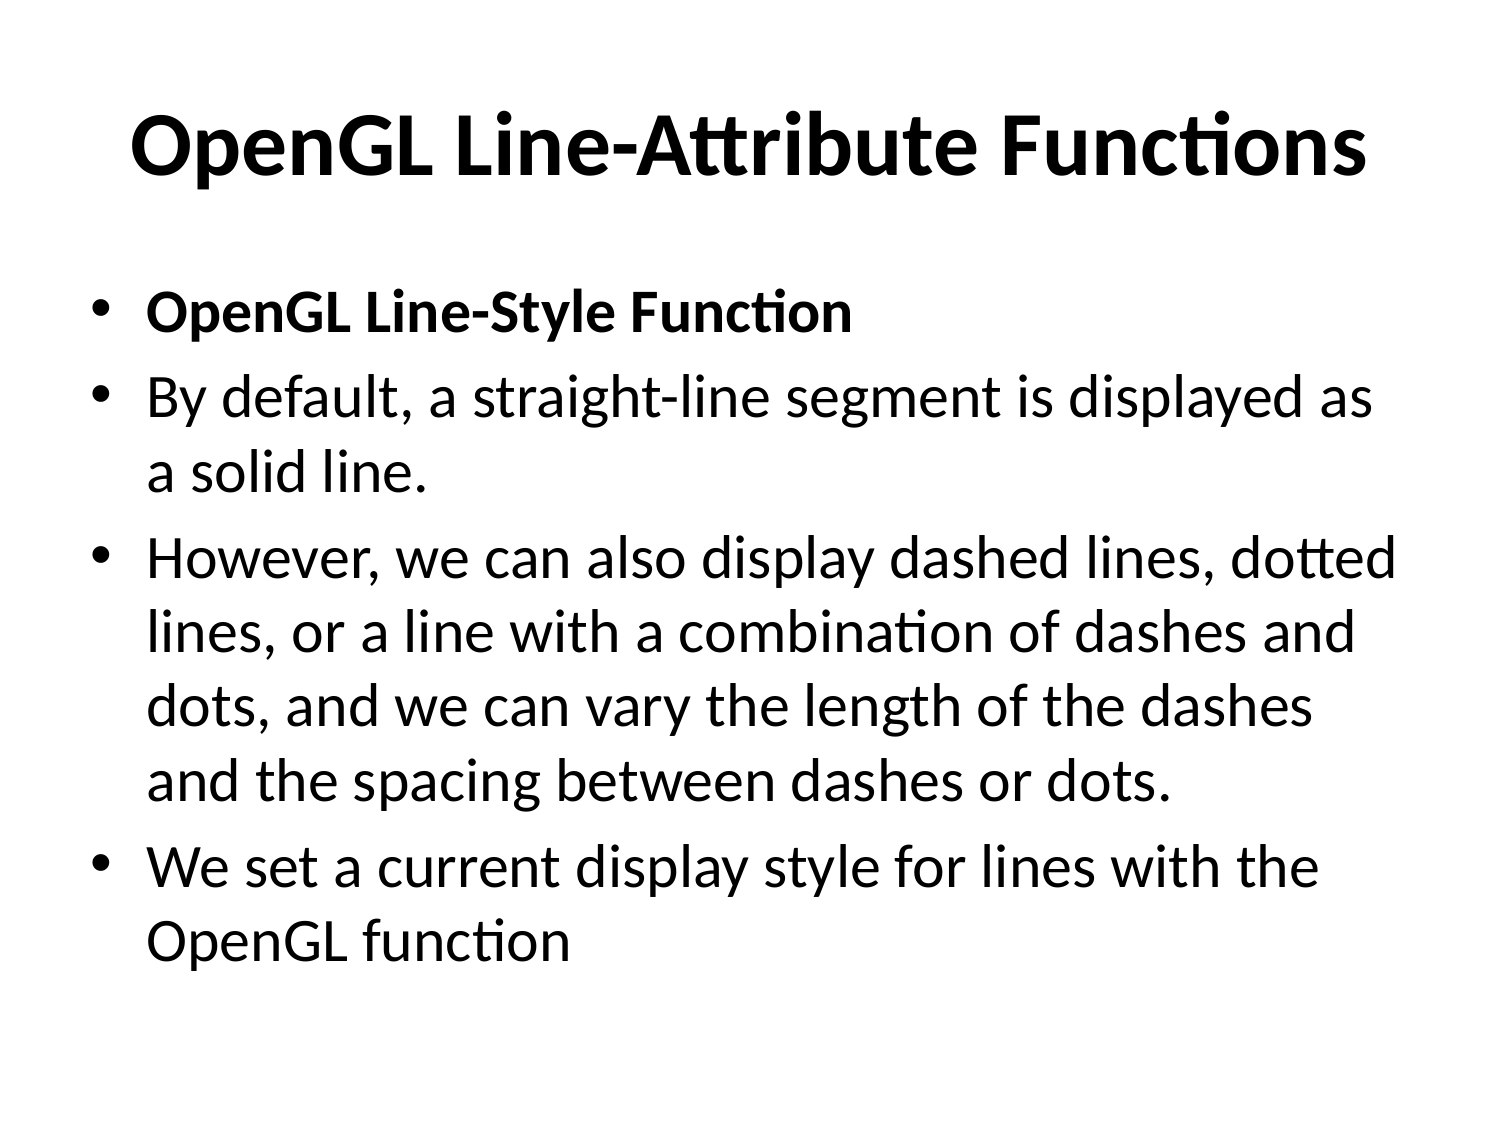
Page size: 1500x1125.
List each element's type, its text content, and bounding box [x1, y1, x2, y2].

title OpenGL Line-Attribute Functions [75, 45, 1425, 233]
list OpenGL Line-Style Function By default, a straight-line segment is displayed as a solid line. However, we can also display dashed lines, dotted lines, or a line with a combination of dashes and dots, and we can vary the length of the dashes and the spacing between dashes or dots. We set a current display style for lines with the OpenGL function [75, 262, 1425, 1005]
